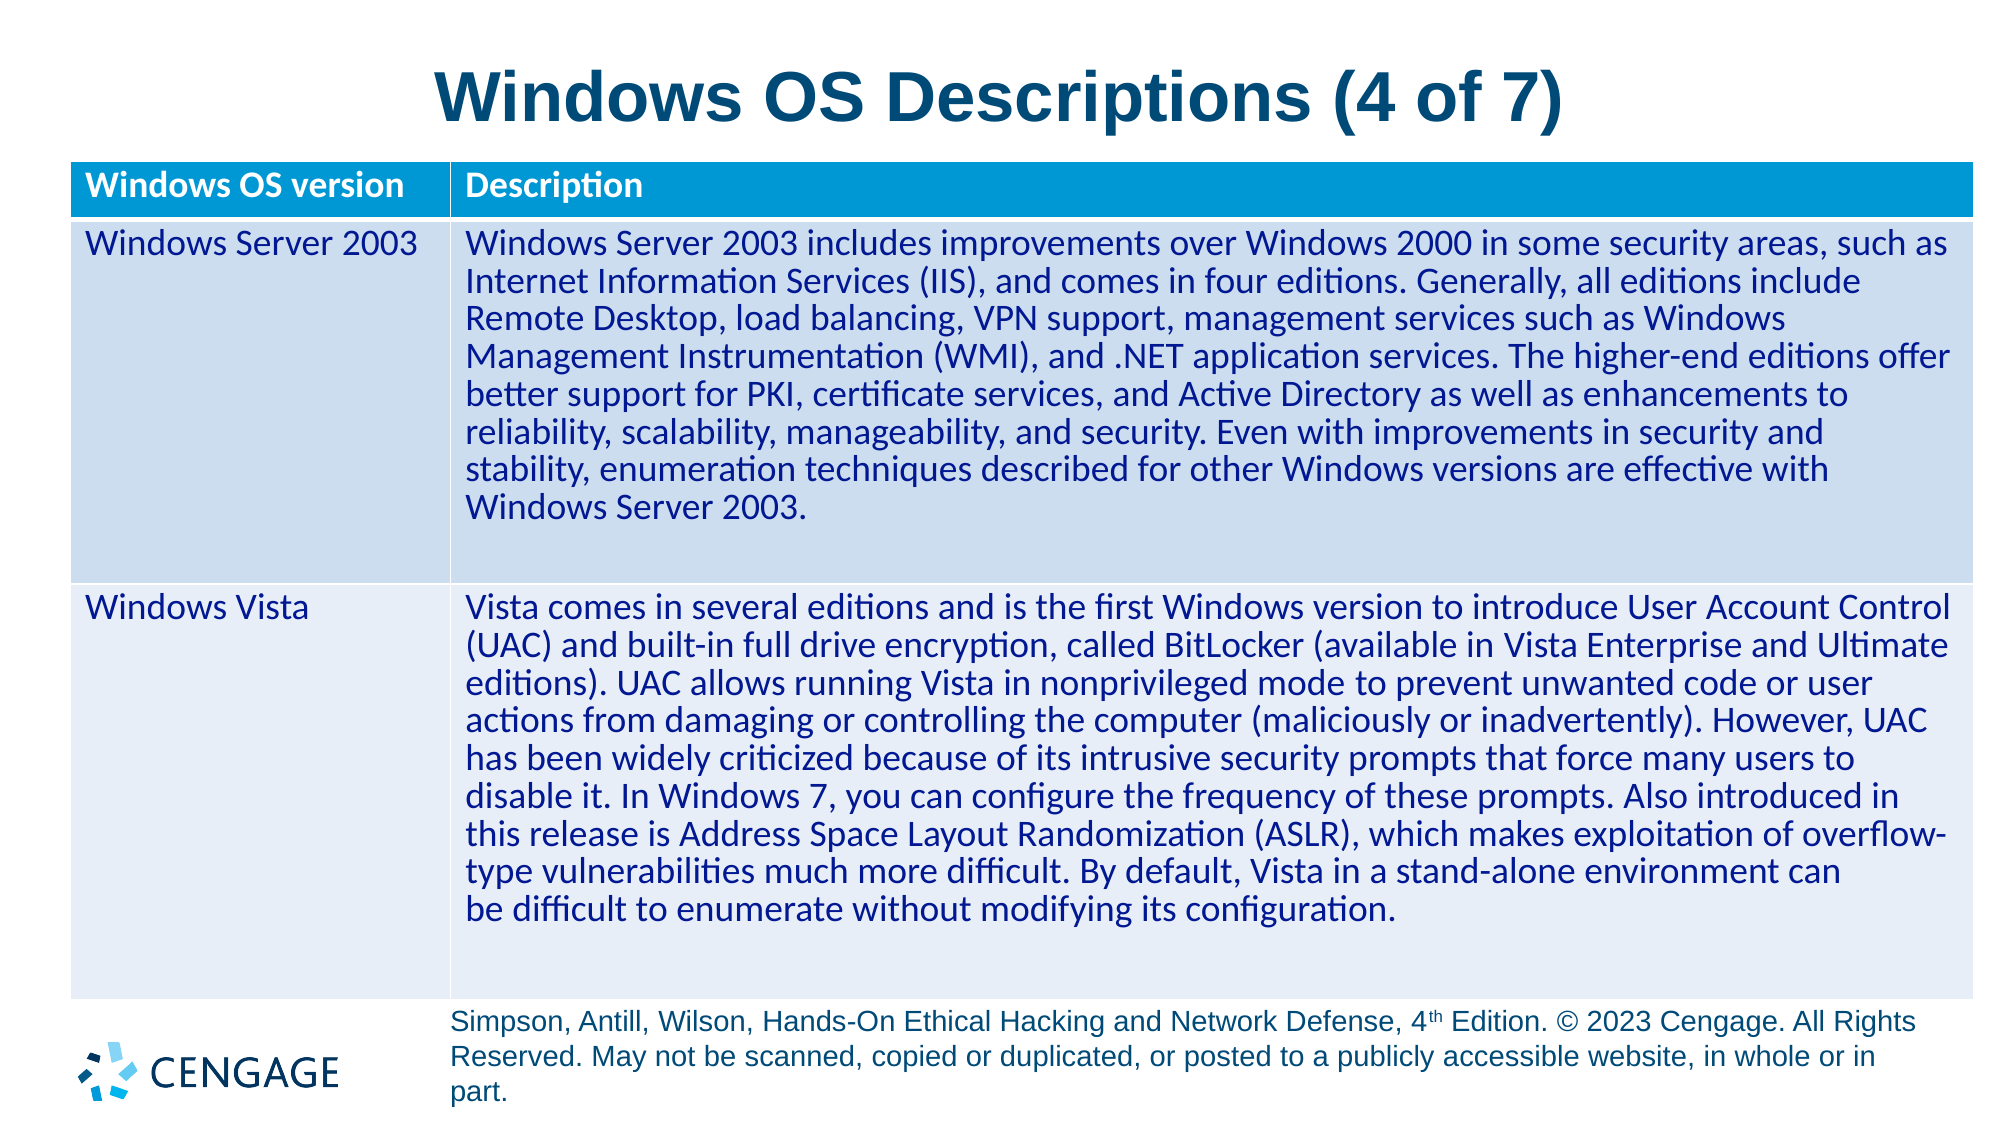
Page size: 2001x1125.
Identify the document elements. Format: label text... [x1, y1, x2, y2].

table_header Description [451, 162, 1973, 217]
table_cell Windows Server 2003 [71, 222, 450, 583]
title Windows OS Descriptions (4 of 7) [137, 59, 1863, 161]
table_cell Windows Vista [71, 585, 450, 999]
table_cell Windows Server 2003 includes improvements over Windows 2000 in some security areas, such as Internet Information Services (IIS), and comes in four editions. Generally, all editions include Remote Desktop, load balancing, VPN support, management services such as Windows Management Instrumentation (WMI), and .NET application services. The higher-end editions offer better support for PKI, certificate services, and Active Directory as well as enhancements to reliability, scalability, manageability, and security. Even with improvements in security and stability, enumeration techniques described for other Windows versions are effective with Windows Server 2003. [451, 222, 1973, 583]
table_header Windows OS version [71, 162, 450, 217]
table_cell Vista comes in several editions and is the first Windows version to introduce User Account Control (UAC) and built-in full drive encryption, called BitLocker (available in Vista Enterprise and Ultimate editions). UAC allows running Vista in nonprivileged mode to prevent unwanted code or user actions from damaging or controlling the computer (maliciously or inadvertently). However, UAC has been widely criticized because of its intrusive security prompts that force many users to disable it. In Windows 7, you can configure the frequency of these prompts. Also introduced in this release is Address Space Layout Randomization (ASLR), which makes exploitation of overflow-type vulnerabilities much more difficult. By default, Vista in a stand-alone environment can be difficult to enumerate without modifying its configuration. [451, 585, 1973, 999]
picture [78, 1042, 338, 1101]
